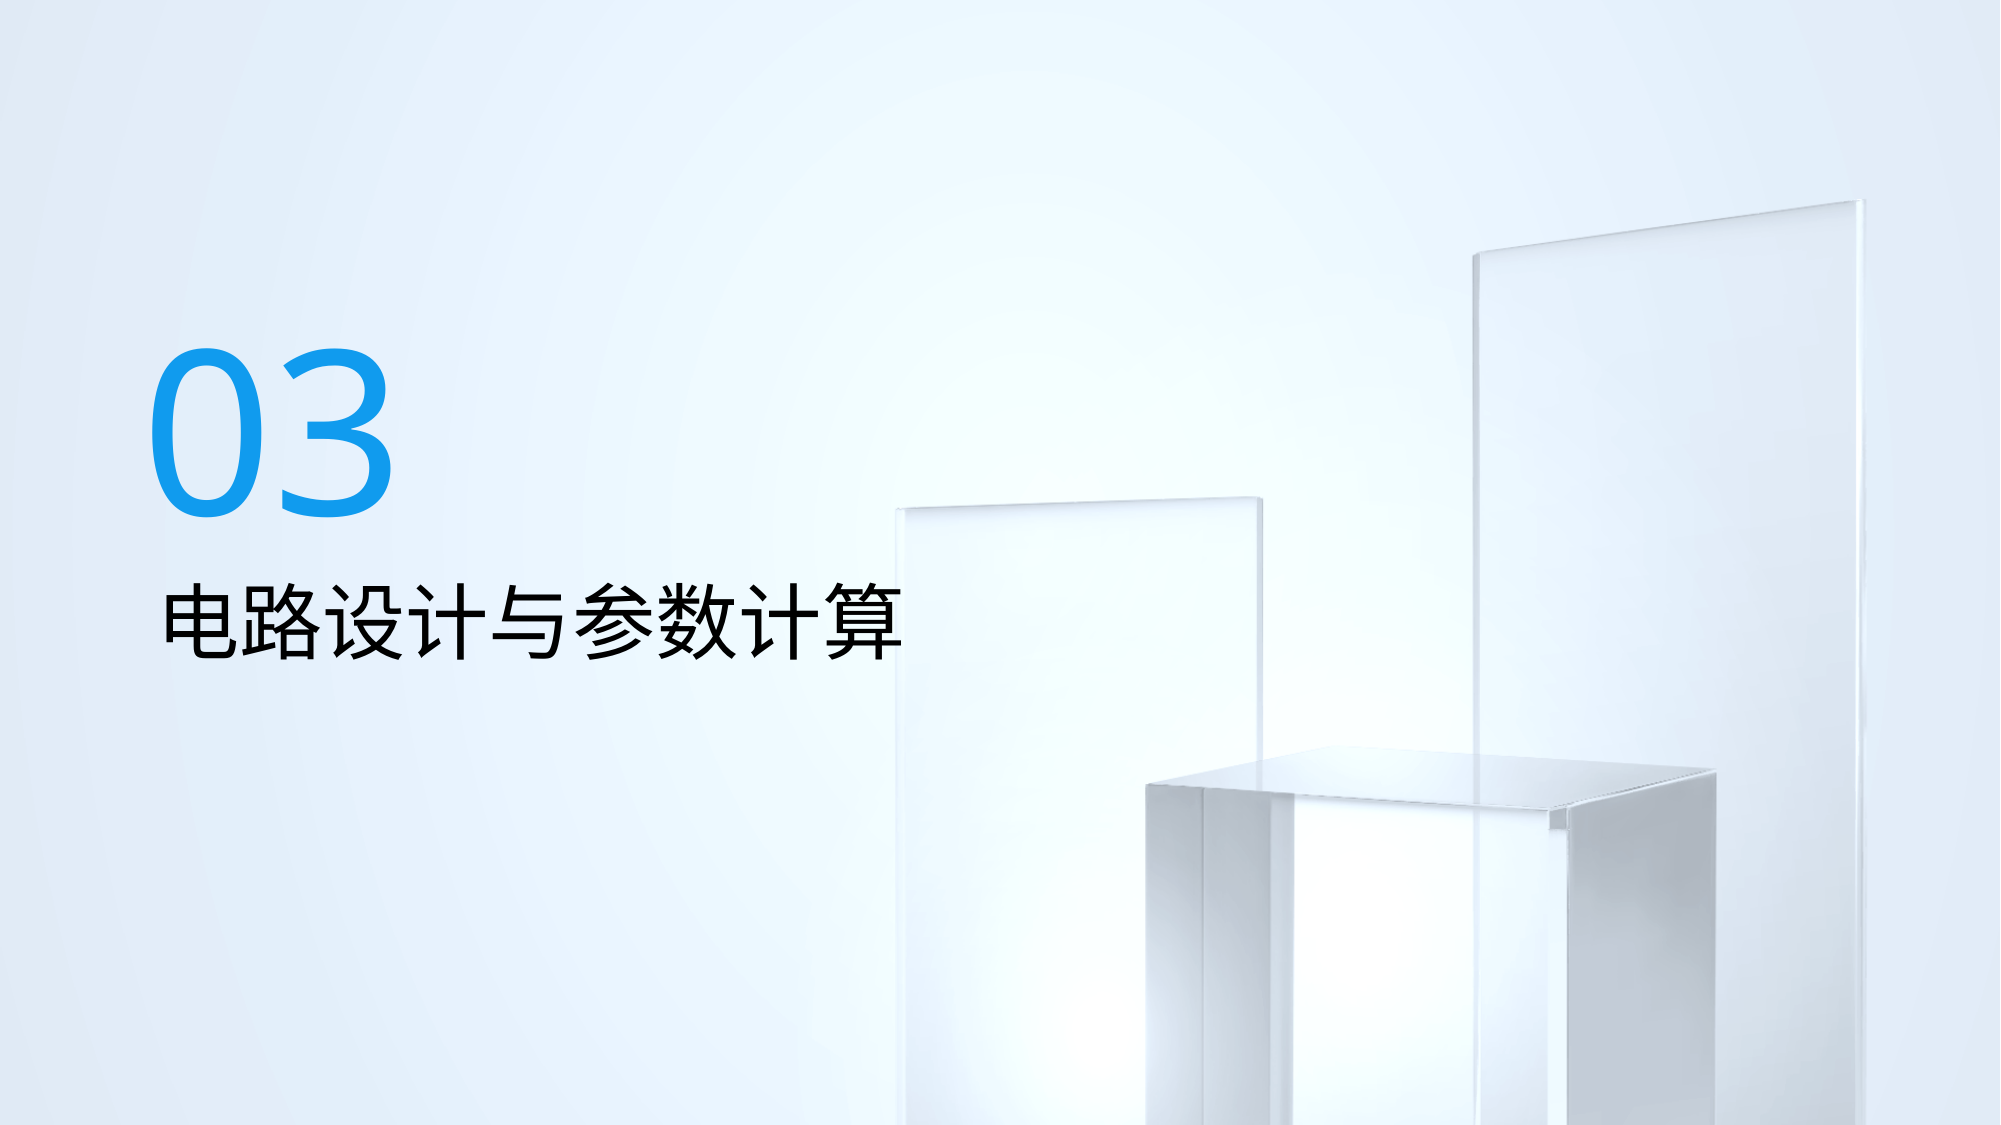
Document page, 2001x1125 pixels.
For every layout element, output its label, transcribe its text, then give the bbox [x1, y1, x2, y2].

title 电路设计与参数计算 [141, 563, 949, 844]
list 03 [141, 285, 949, 562]
